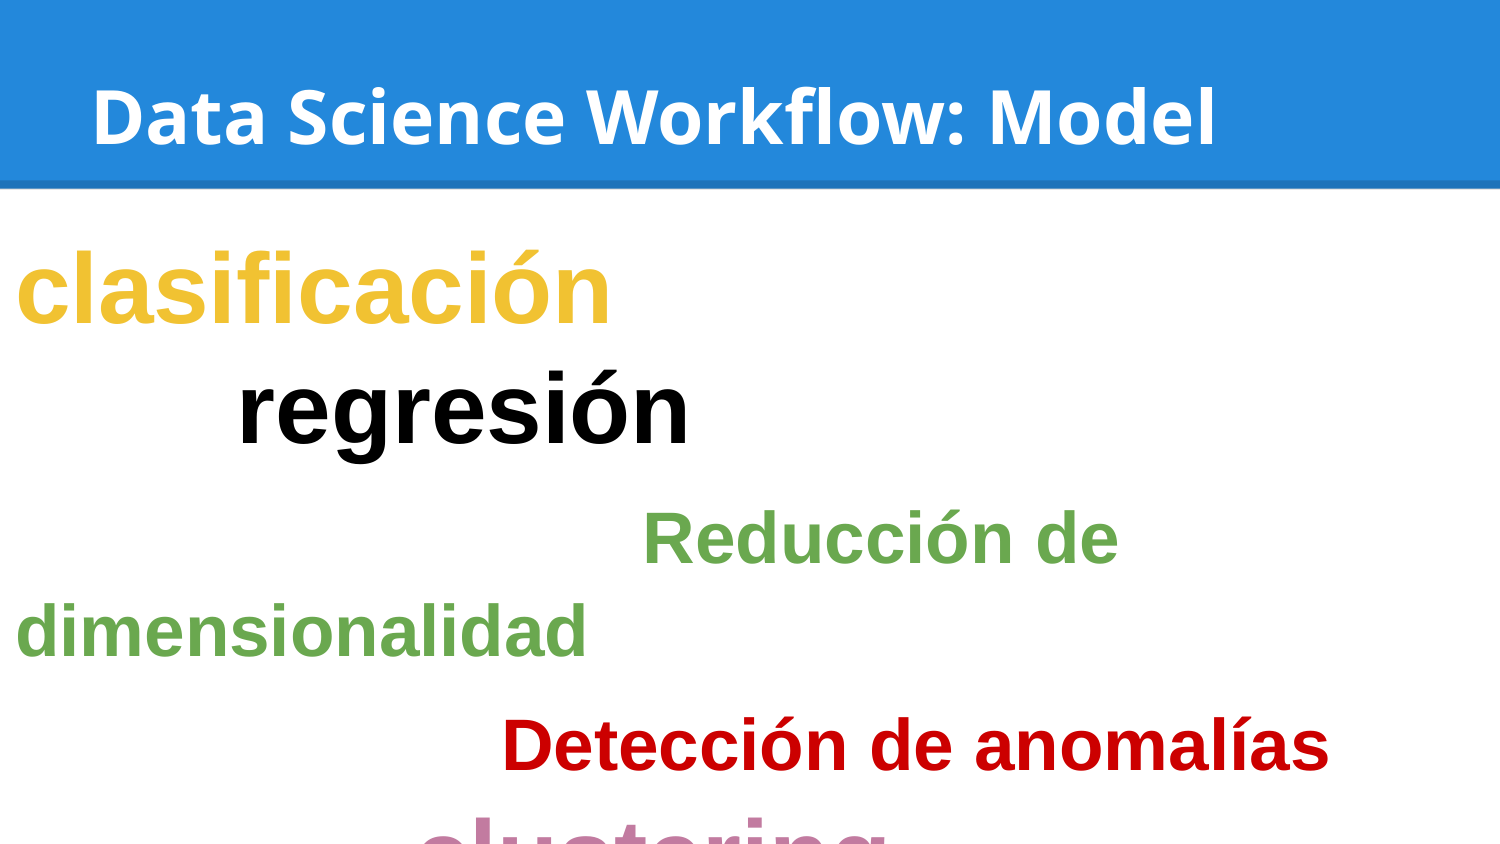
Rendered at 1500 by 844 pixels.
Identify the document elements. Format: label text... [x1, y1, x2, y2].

title Data Science Workflow: Model [75, 33, 1425, 175]
text_box clasificación regresión Reducción de dimensionalidad Detección de anomalías clustering [0, 208, 1500, 833]
